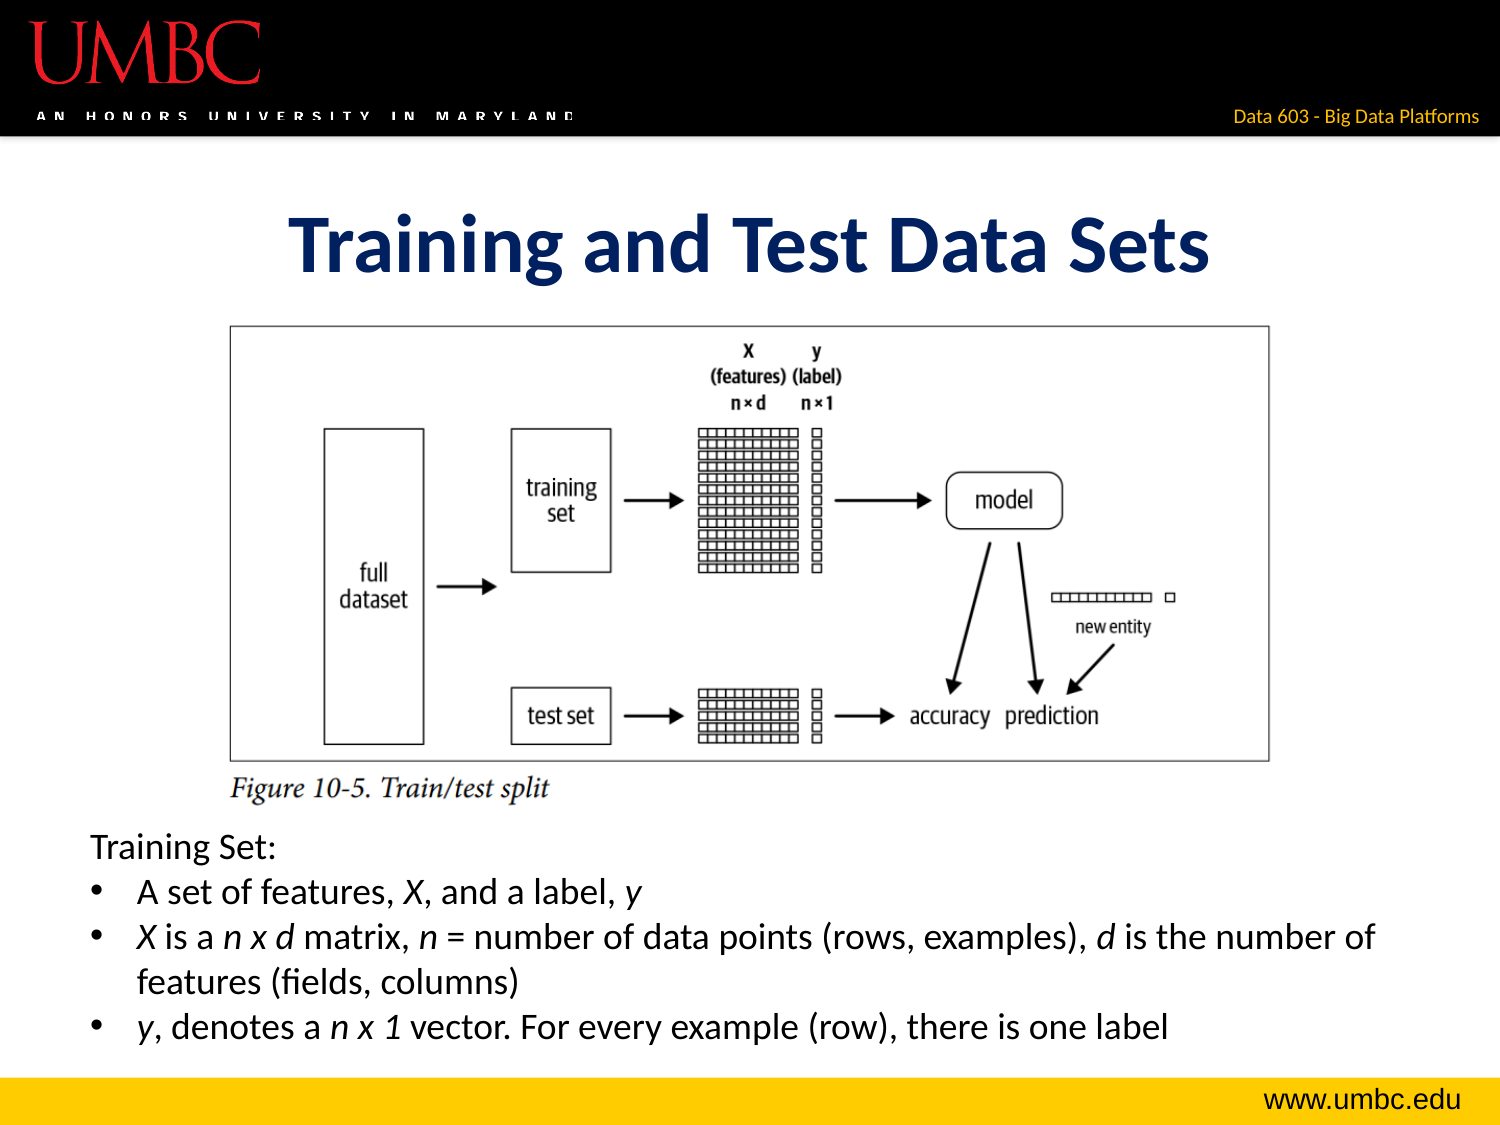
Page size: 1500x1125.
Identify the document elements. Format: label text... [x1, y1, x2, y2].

title Training and Test Data Sets [75, 145, 1425, 334]
picture [27, 20, 572, 120]
picture [210, 310, 1290, 815]
text_box Training Set: A set of features, X, and a label, y X is a n x d matrix, n = number of data points (rows, examples), d is the number of features (fields, columns) y, denotes a n x 1 vector. For every example (row), there is one label [74, 814, 1425, 1055]
